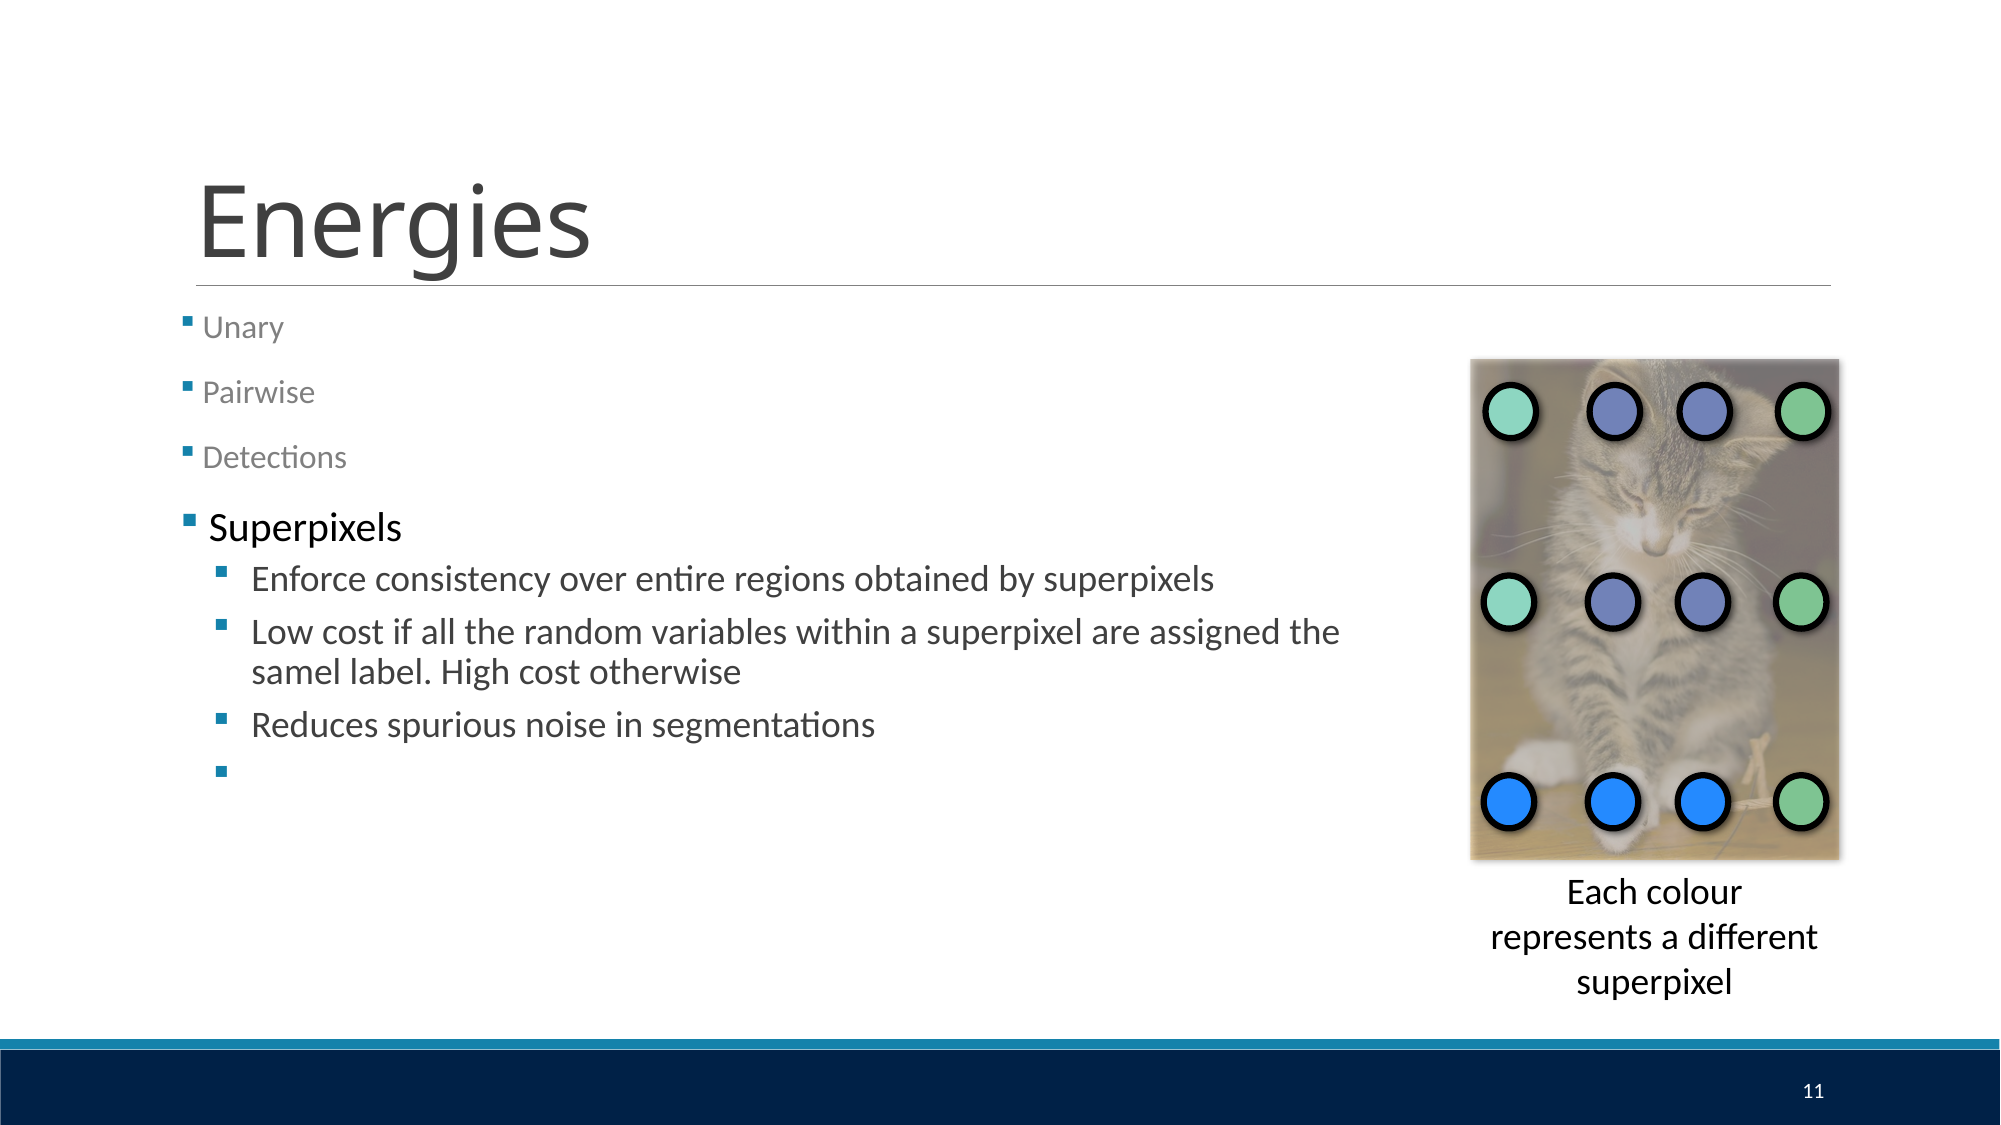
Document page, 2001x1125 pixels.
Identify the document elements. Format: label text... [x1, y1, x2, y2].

text_box [1469, 358, 1840, 860]
title Energies [180, 47, 1830, 285]
text_box [1774, 574, 1828, 630]
text_box [1676, 574, 1730, 630]
text_box [1482, 774, 1536, 830]
text_box [1776, 383, 1830, 440]
text_box [1774, 774, 1828, 830]
text_box [1676, 774, 1730, 830]
text_box Each colour represents a different superpixel [1470, 859, 1840, 1010]
text_box [1586, 774, 1640, 830]
text_box [1678, 383, 1732, 440]
text_box [1482, 574, 1536, 630]
text_box [1588, 383, 1642, 440]
text_box [1586, 574, 1640, 630]
slide_number 11 [1624, 1059, 1840, 1120]
text_box [1484, 383, 1538, 440]
